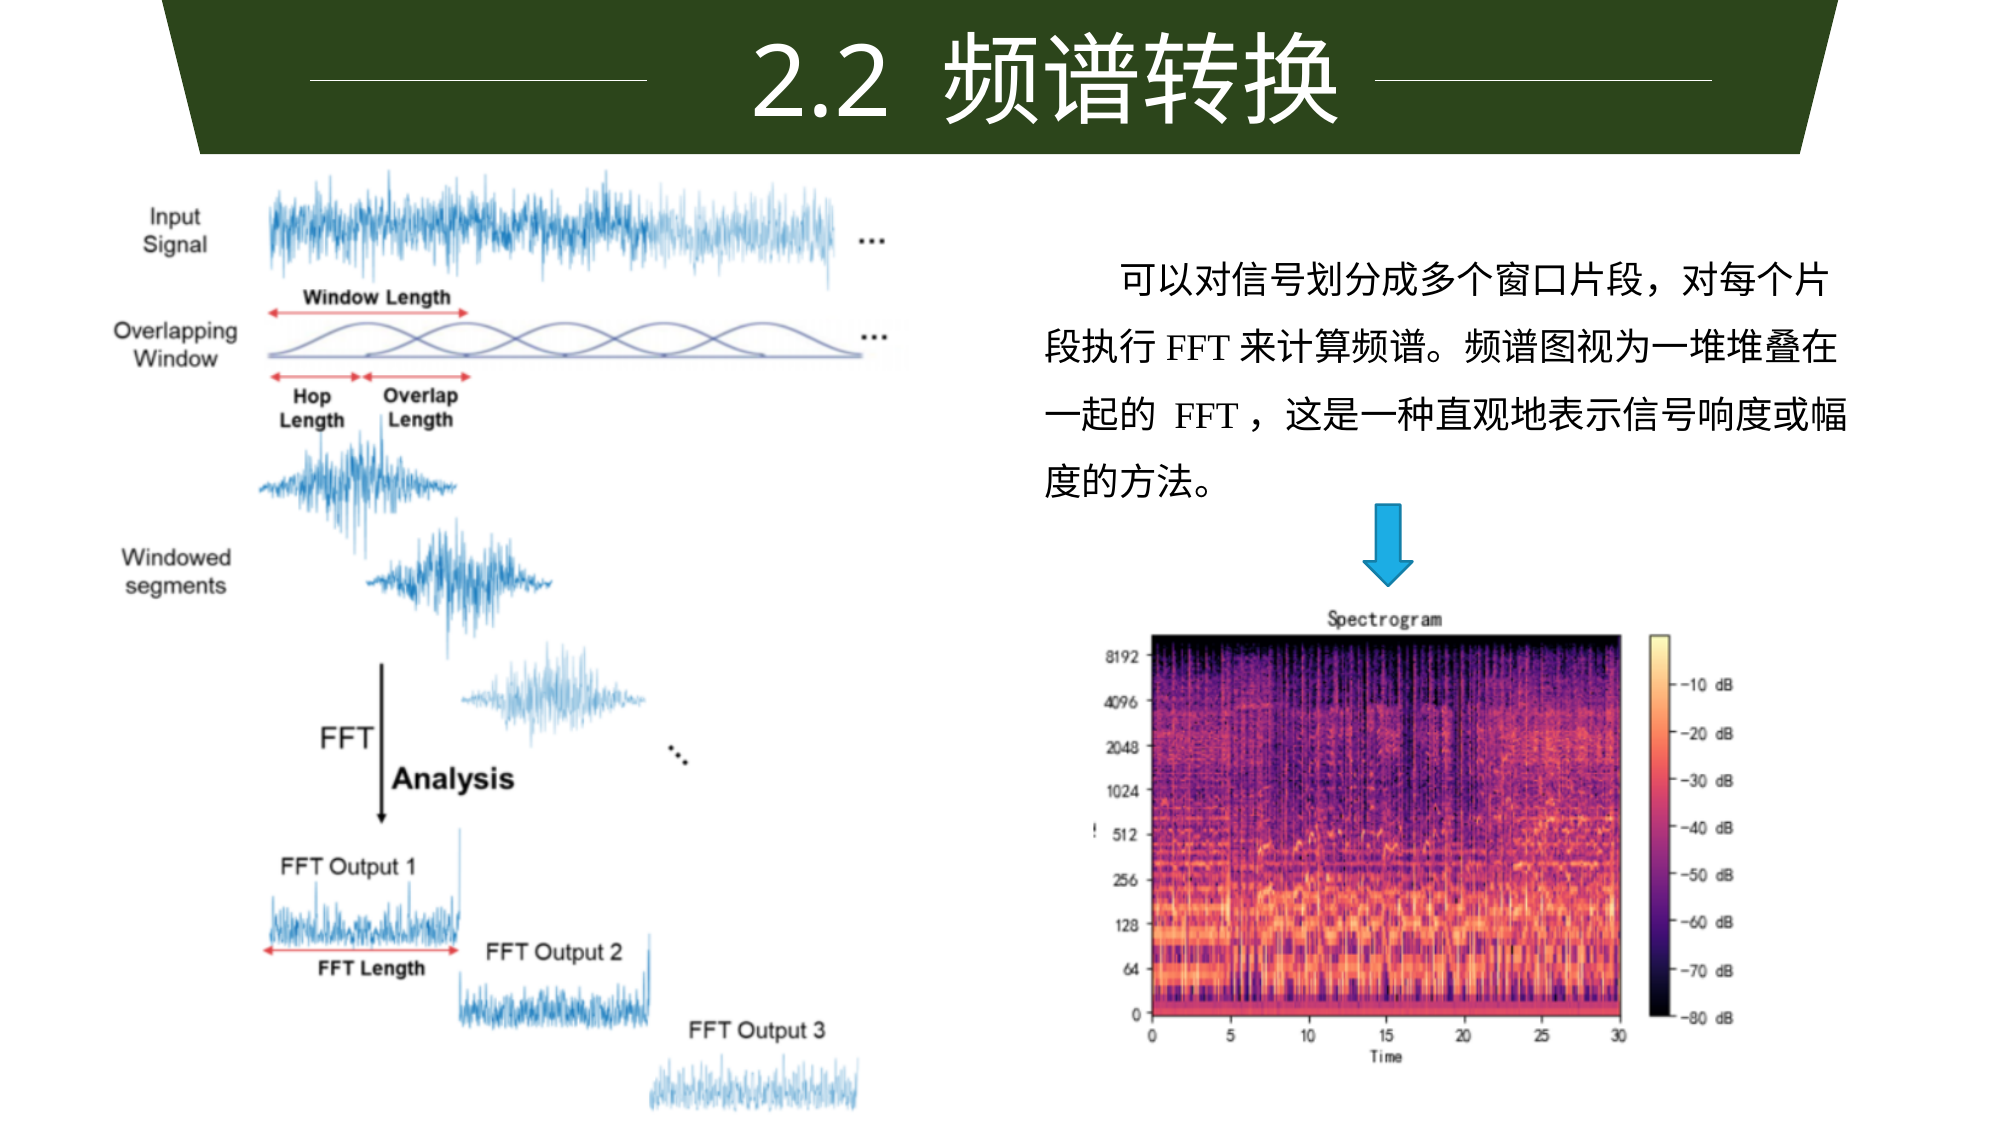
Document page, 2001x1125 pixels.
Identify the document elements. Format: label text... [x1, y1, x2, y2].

text_box [160, 0, 1840, 156]
text_box 可以对信号划分成多个窗口片段，对每个片段执行FFT来计算频谱。频谱图视为一堆堆叠在一起的 FFT，这是一种直观地表示信号响度或幅度的方法。 [1029, 225, 1868, 511]
text_box 2.2 频谱转换 [735, 8, 1895, 144]
text_box [1362, 503, 1414, 587]
picture [1085, 601, 1740, 1070]
picture [81, 166, 971, 1125]
